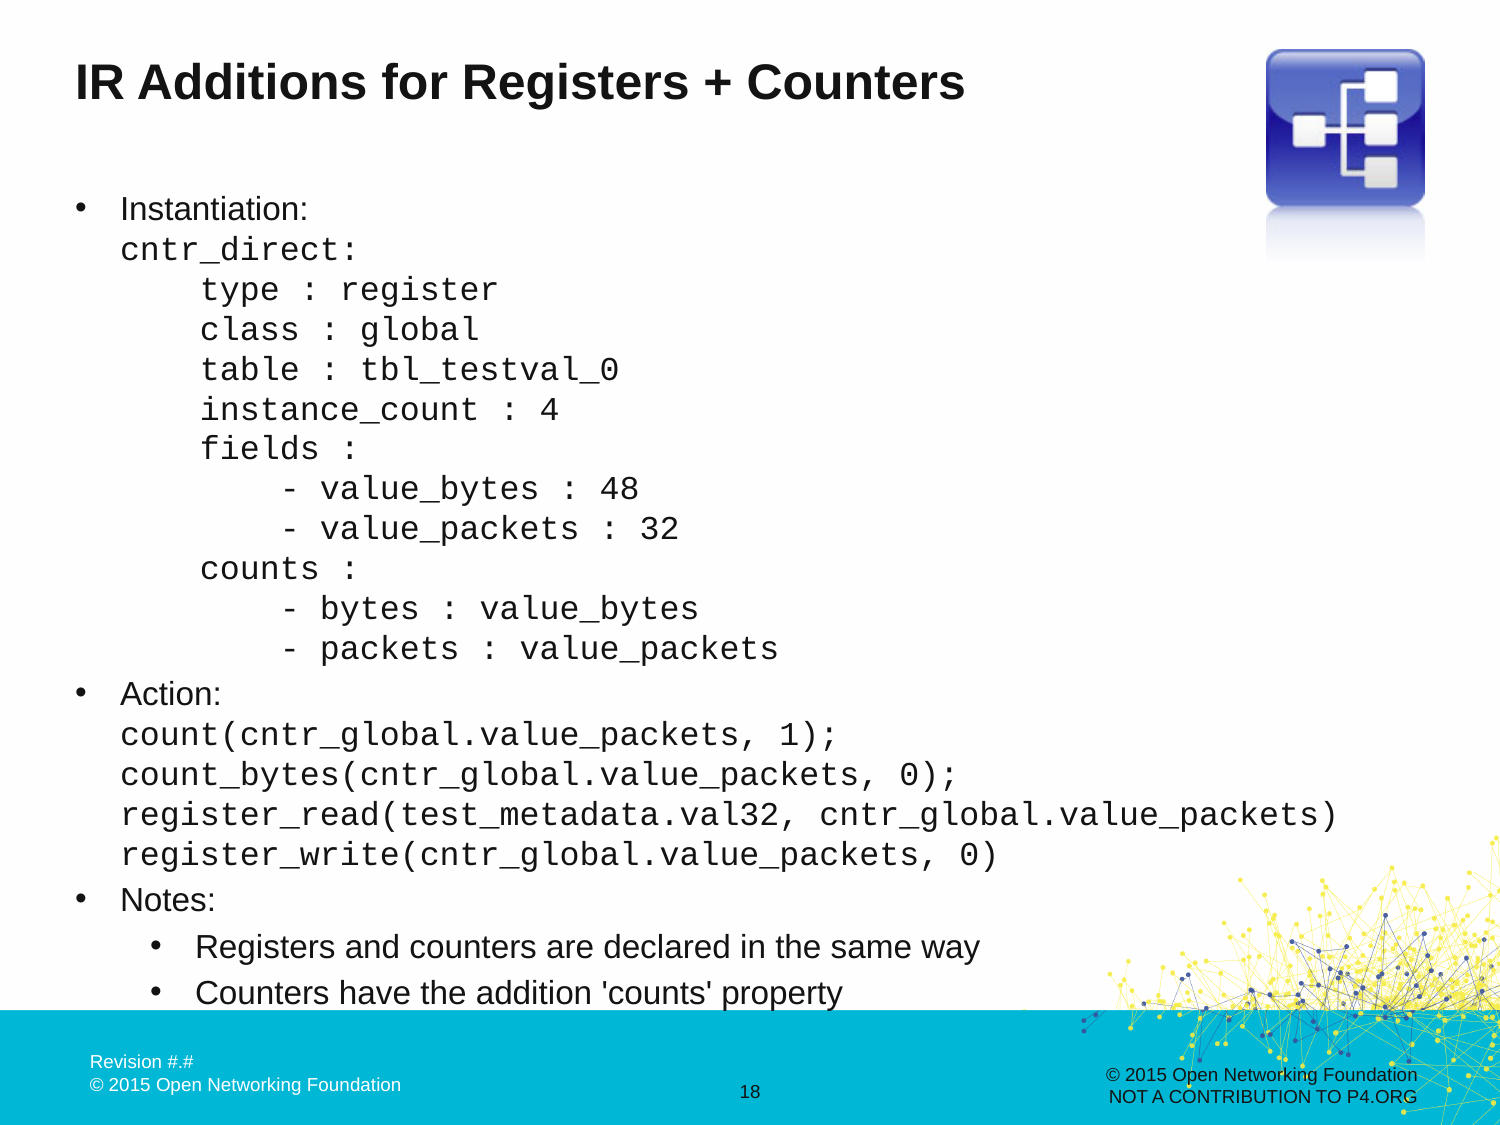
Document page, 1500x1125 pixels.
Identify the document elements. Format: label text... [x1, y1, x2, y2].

picture [0, 0, 1500, 1125]
list Instantiation: cntr_direct: type : register class : global table : tbl_testval_0 instance_count : 4 fields : - value_bytes : 48 - value_packets : 32 counts : - bytes : value_bytes - packets : value_packets Action: count(cntr_global.value_packets, 1); count_bytes(cntr_global.value_packets, 0); register_read(test_metadata.val32, cntr_global.value_packets) register_write(cntr_global.value_packets, 0) Notes: Registers and counters are declared in the same way Counters have the addition 'counts' property [75, 187, 1425, 1013]
text_box © 2015 Open Networking Foundation NOT A CONTRIBUTION TO P4.ORG [999, 1032, 1425, 1115]
title IR Additions for Registers + Counters [75, 50, 1088, 150]
slide_number 18 [575, 1067, 925, 1103]
